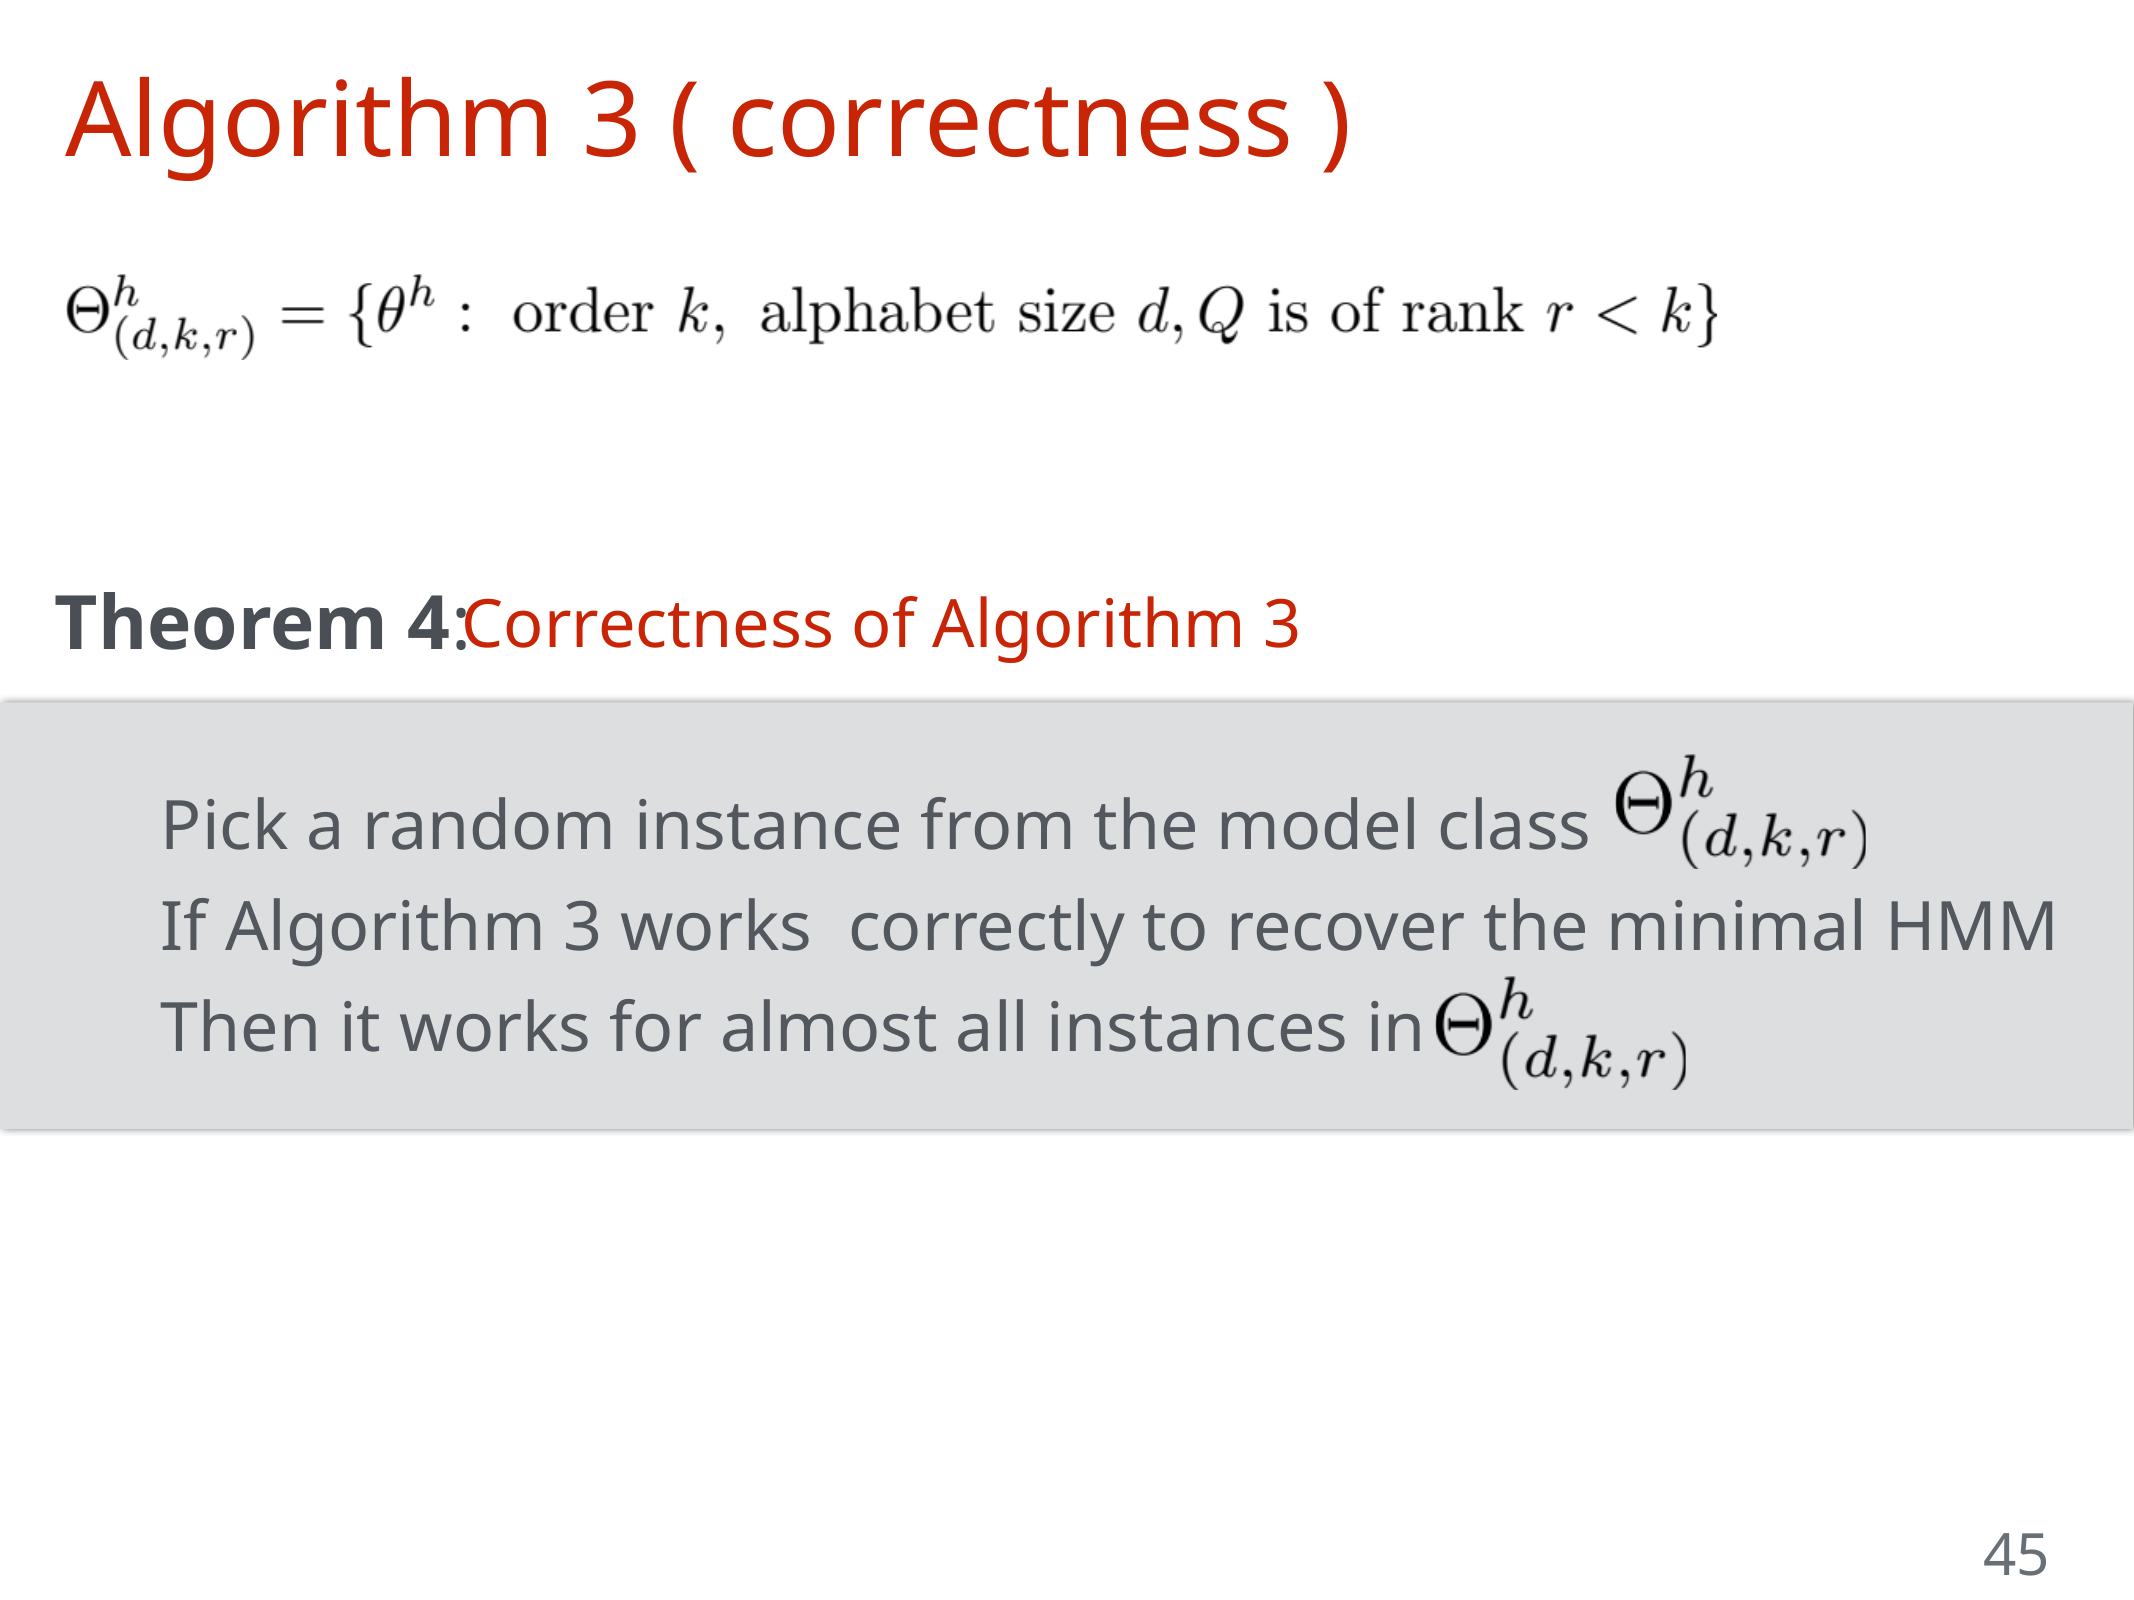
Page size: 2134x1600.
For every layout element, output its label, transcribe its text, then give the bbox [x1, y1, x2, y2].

text_box [0, 702, 2134, 1129]
picture [1615, 753, 1866, 869]
picture [1435, 975, 1686, 1091]
text_box Pick a random instance from the model class If Algorithm 3 works correctly to recover the minimal HMM Then it works for almost all instances in [84, 753, 2070, 1093]
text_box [65, 567, 1277, 674]
picture [65, 273, 1718, 360]
title Algorithm 3 ( correctness ) [64, 15, 1964, 214]
